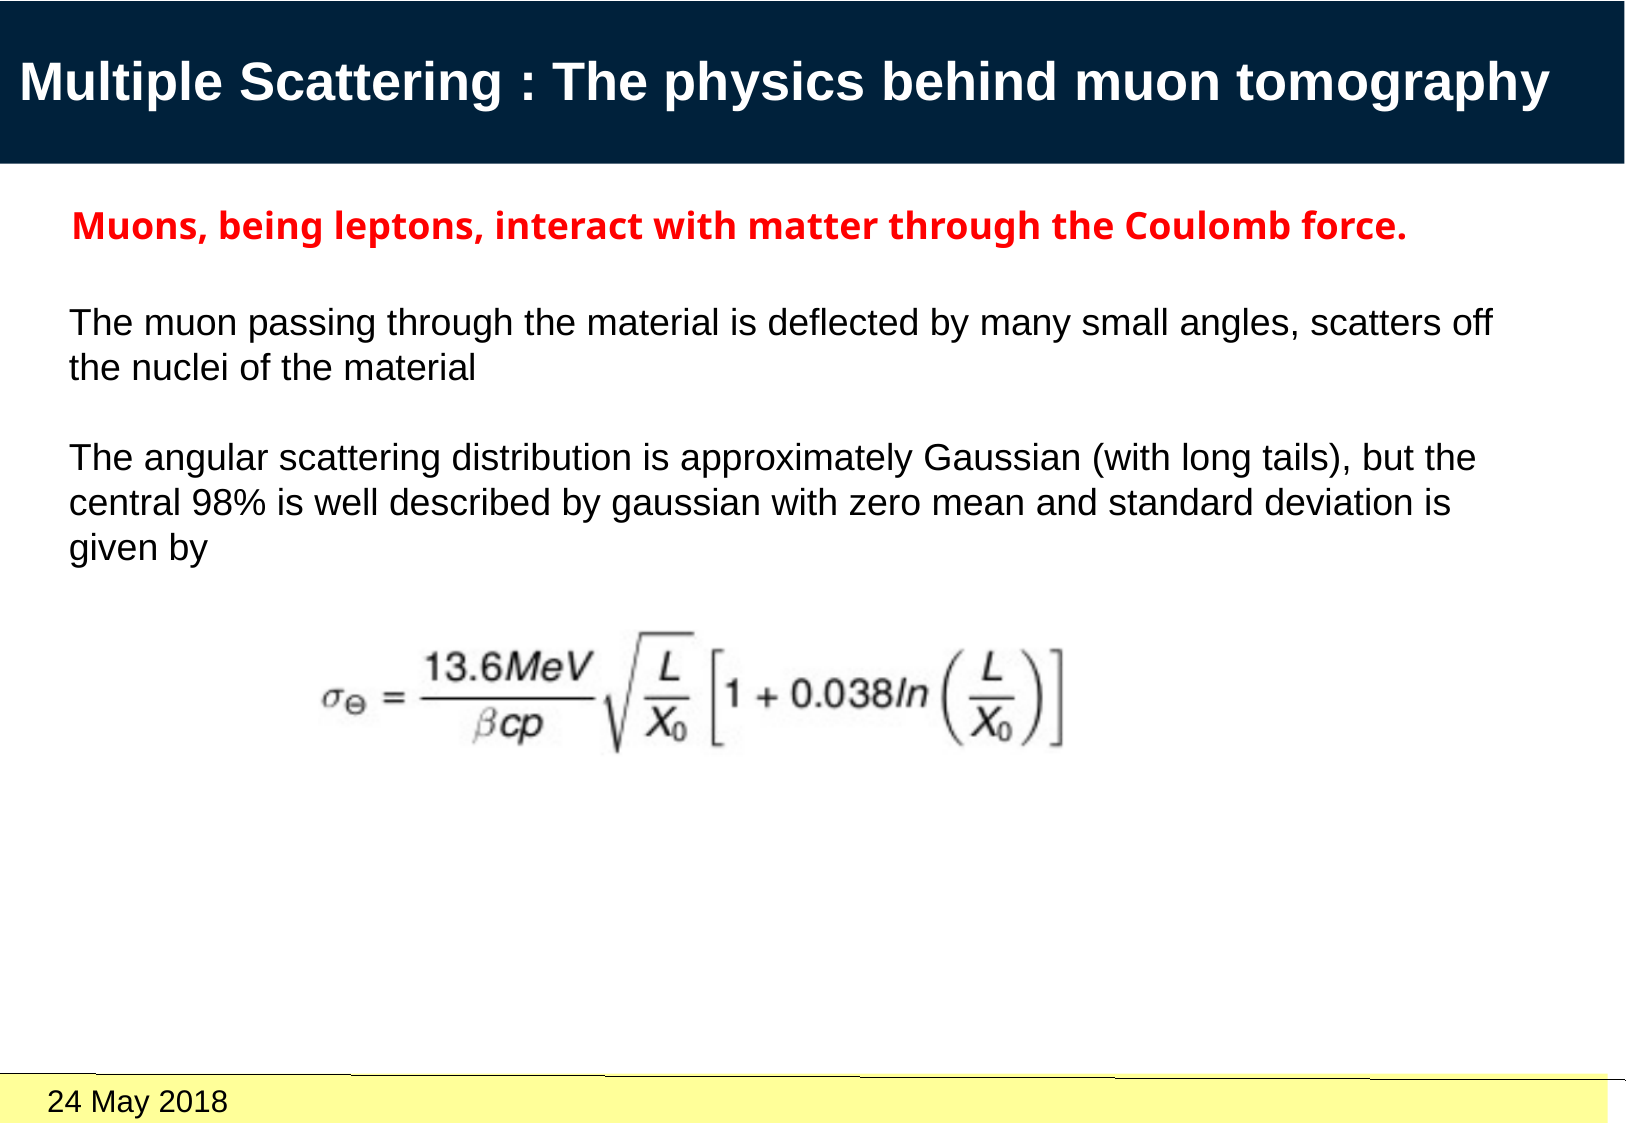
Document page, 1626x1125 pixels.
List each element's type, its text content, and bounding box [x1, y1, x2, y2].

text_box 24 May 2018 8 [0, 1073, 1608, 1123]
text_box [0, 1, 1625, 164]
text_box The muon passing through the material is deflected by many small angles, scatters off the nuclei of the material The angular scattering distribution is approximately Gaussian (with long tails), but the central 98% is well described by gaussian with zero mean and standard deviation is given by [54, 290, 1554, 557]
text_box Multiple Scattering : The physics behind muon tomography [4, 39, 1626, 150]
picture [314, 614, 1080, 795]
text_box Muons, being leptons, interact with matter through the Coulomb force. [56, 195, 1605, 300]
